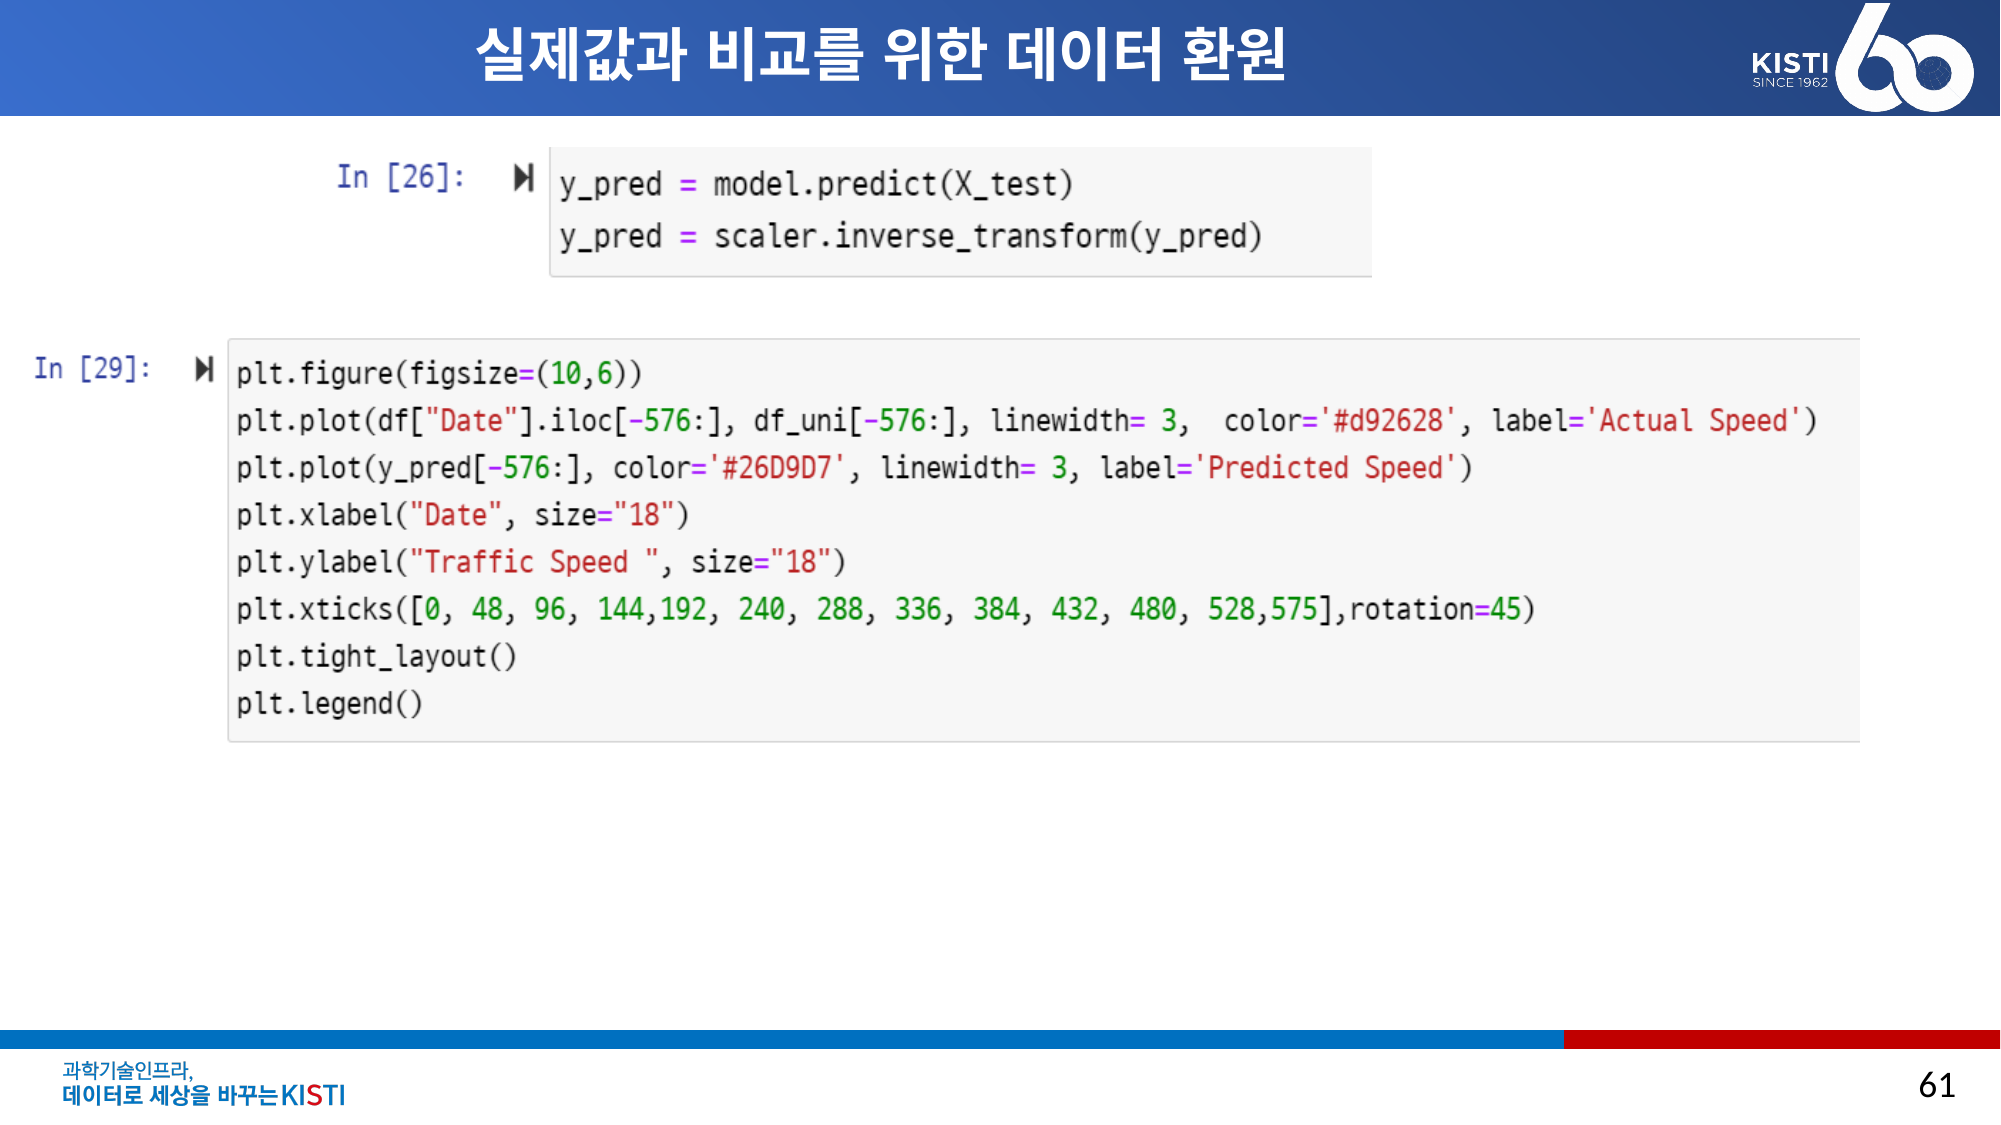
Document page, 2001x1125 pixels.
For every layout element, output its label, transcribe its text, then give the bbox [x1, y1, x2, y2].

picture [1753, 3, 1974, 112]
picture [63, 1061, 344, 1106]
picture [318, 147, 1372, 284]
slide_number 61 [1594, 1053, 1971, 1113]
picture [24, 317, 1860, 757]
title 실제값과 비교를 위한 데이터 환원 [53, 1, 1728, 114]
